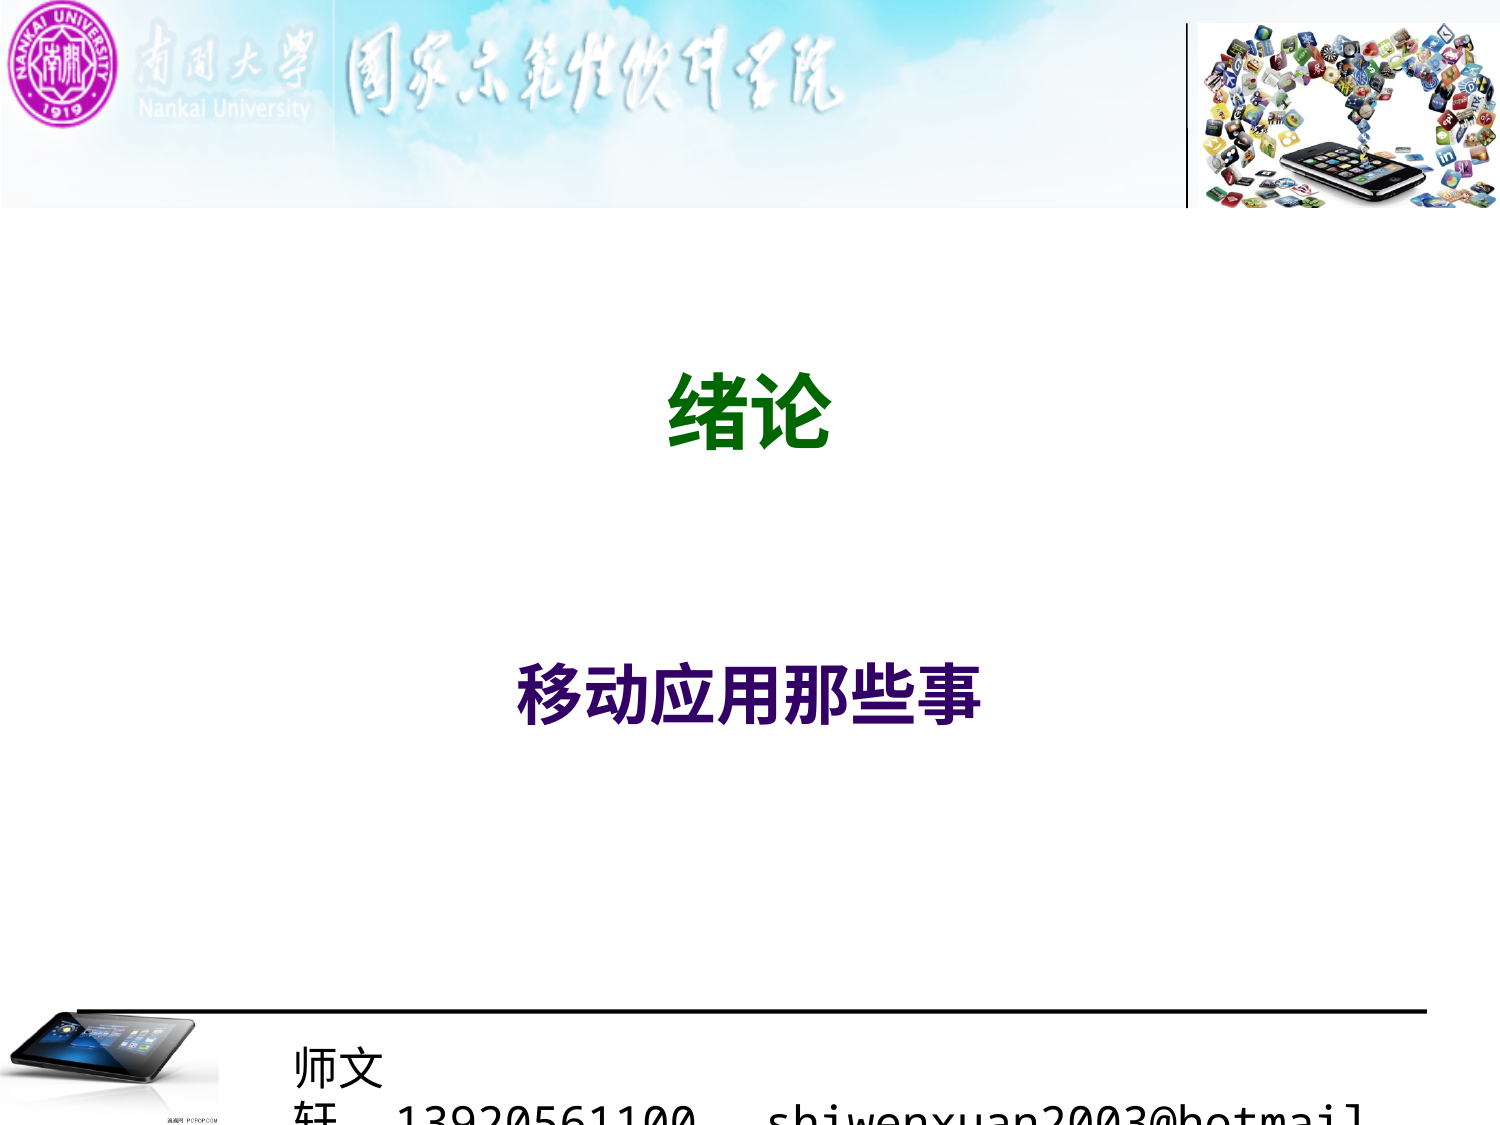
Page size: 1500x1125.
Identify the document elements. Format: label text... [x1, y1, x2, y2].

picture [1, 0, 1500, 208]
text_box 师文轩，13920561100，shiwenxuan2003@hotmail.com [277, 1031, 1424, 1125]
subtitle 移动应用那些事 [225, 637, 1275, 925]
picture [0, 976, 219, 1125]
title 绪论 [112, 349, 1388, 468]
